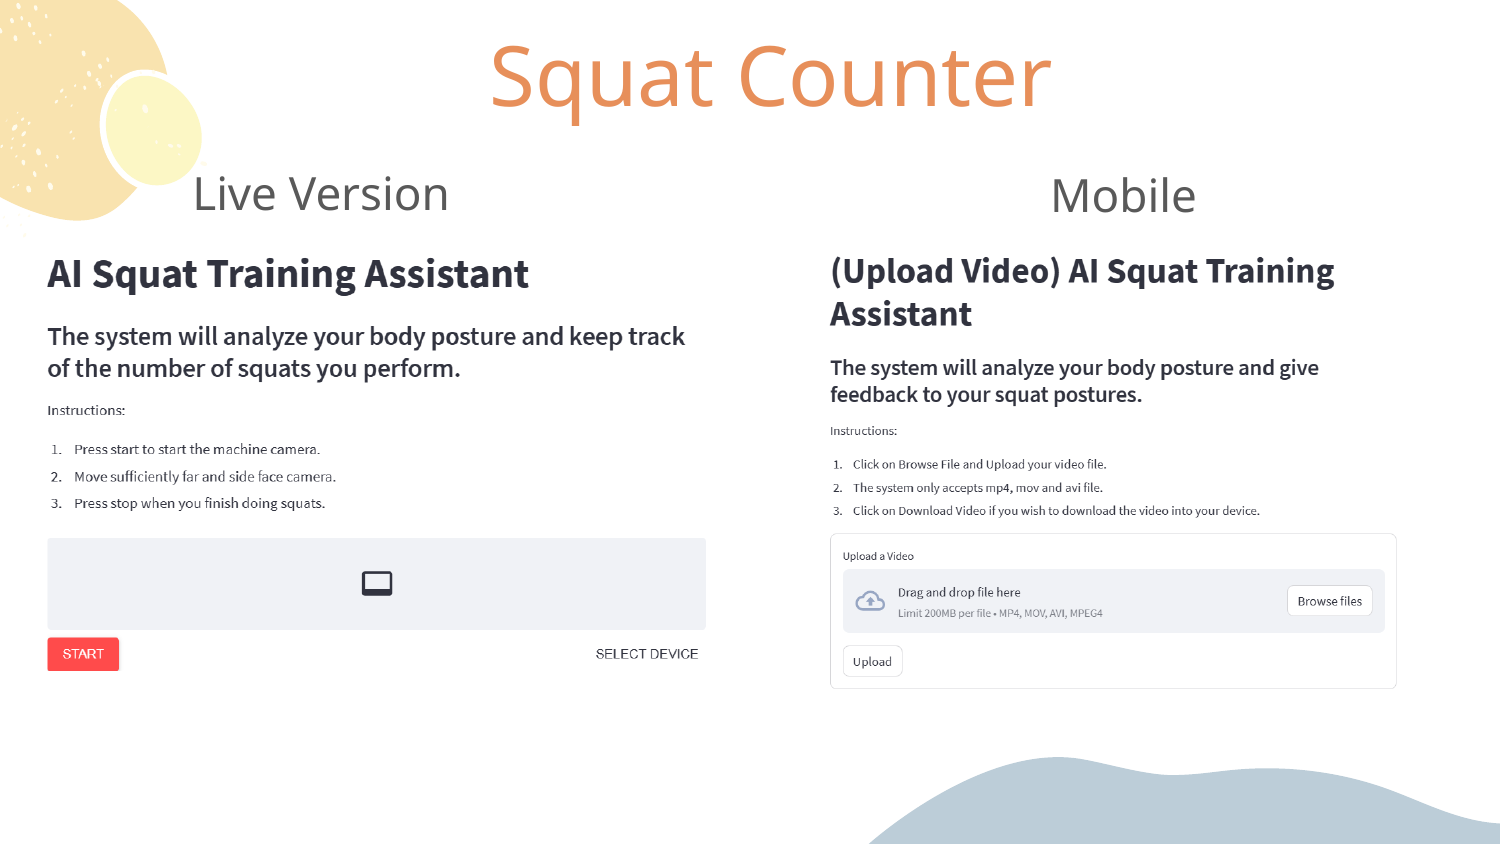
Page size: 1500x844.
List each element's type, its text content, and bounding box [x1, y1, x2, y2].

subtitle Mobile [983, 163, 1264, 226]
picture [811, 244, 1416, 702]
subtitle Live Version [148, 165, 494, 220]
title Squat Counter [295, 7, 1248, 137]
picture [25, 244, 733, 702]
